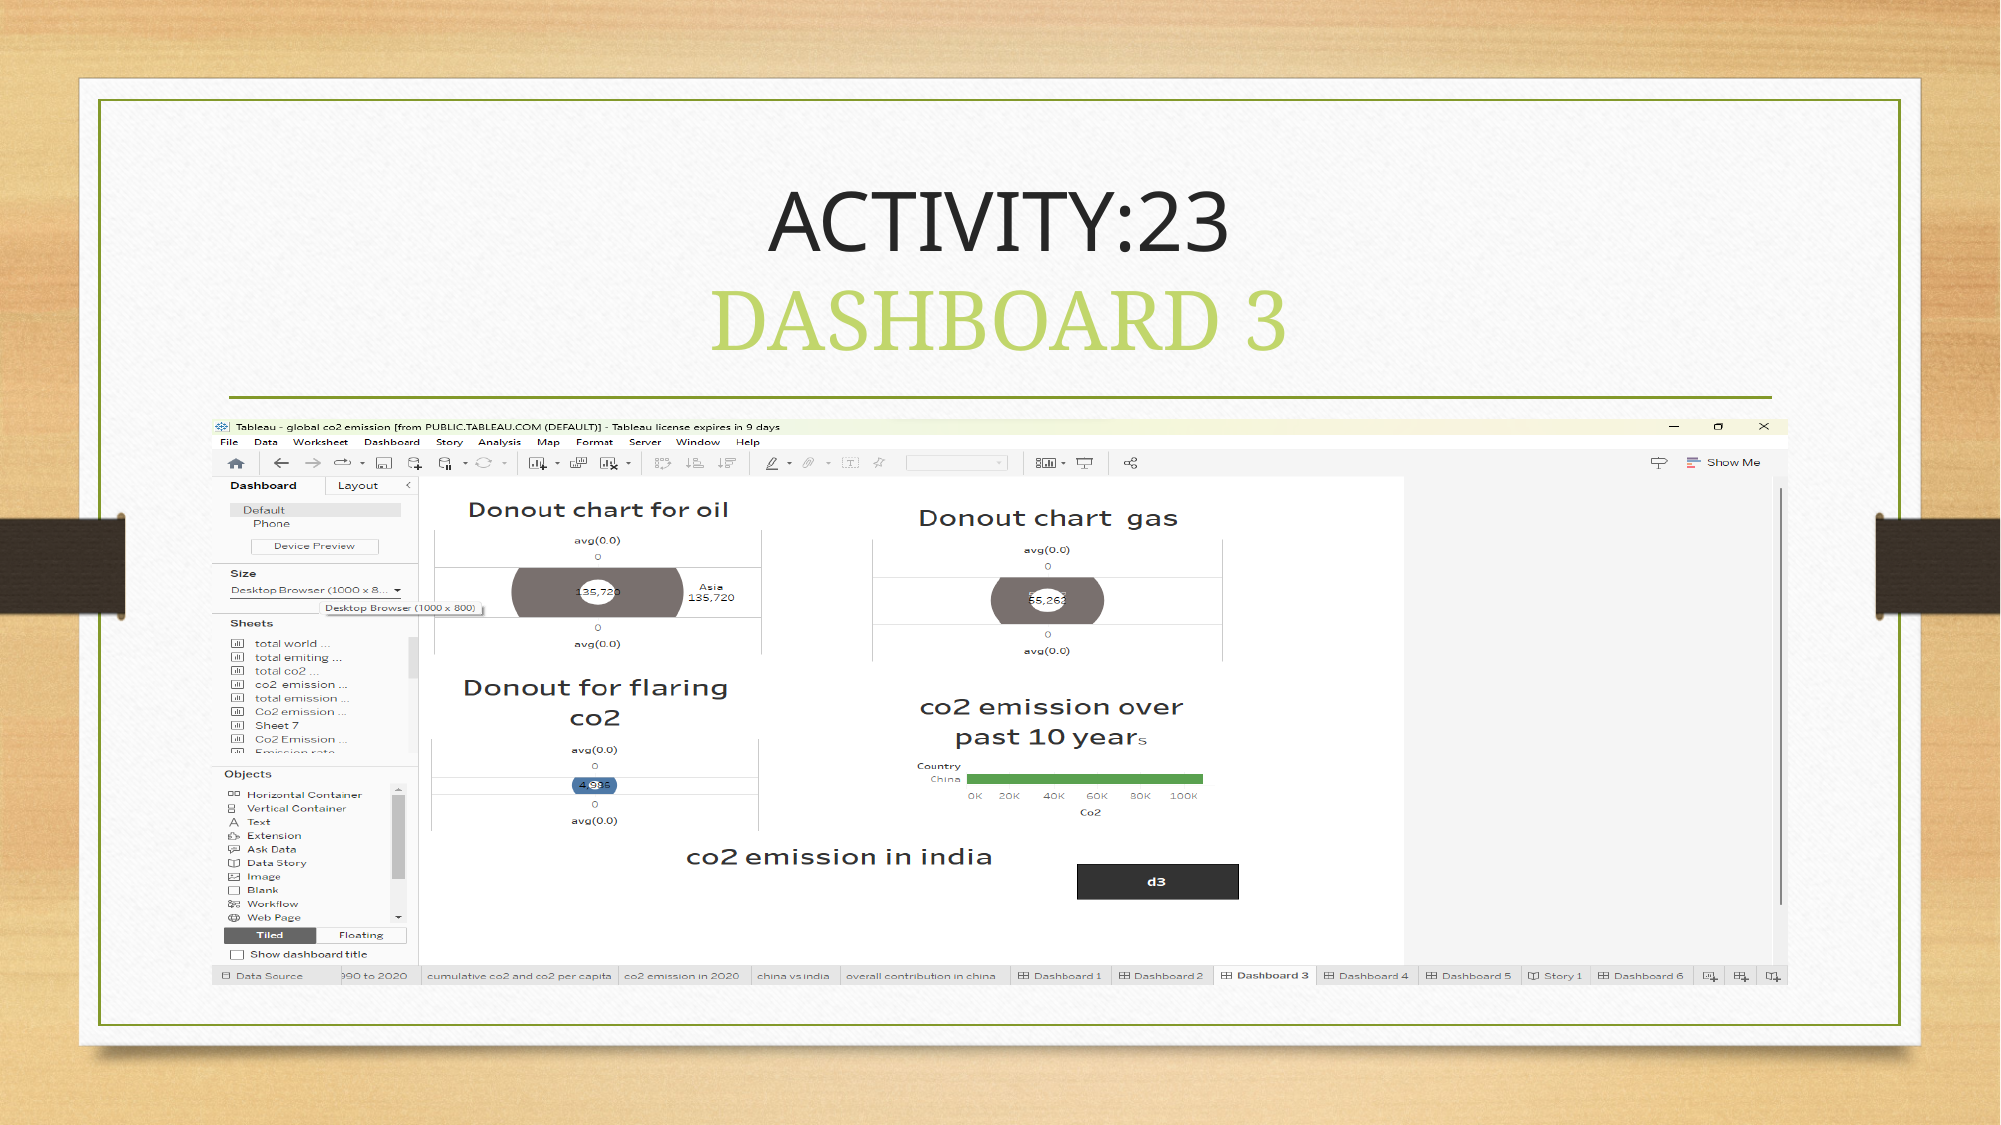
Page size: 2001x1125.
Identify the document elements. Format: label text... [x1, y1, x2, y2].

picture [0, 0, 2001, 1125]
title ACTIVITY:23 DASHBOARD 3 [212, 161, 1788, 375]
